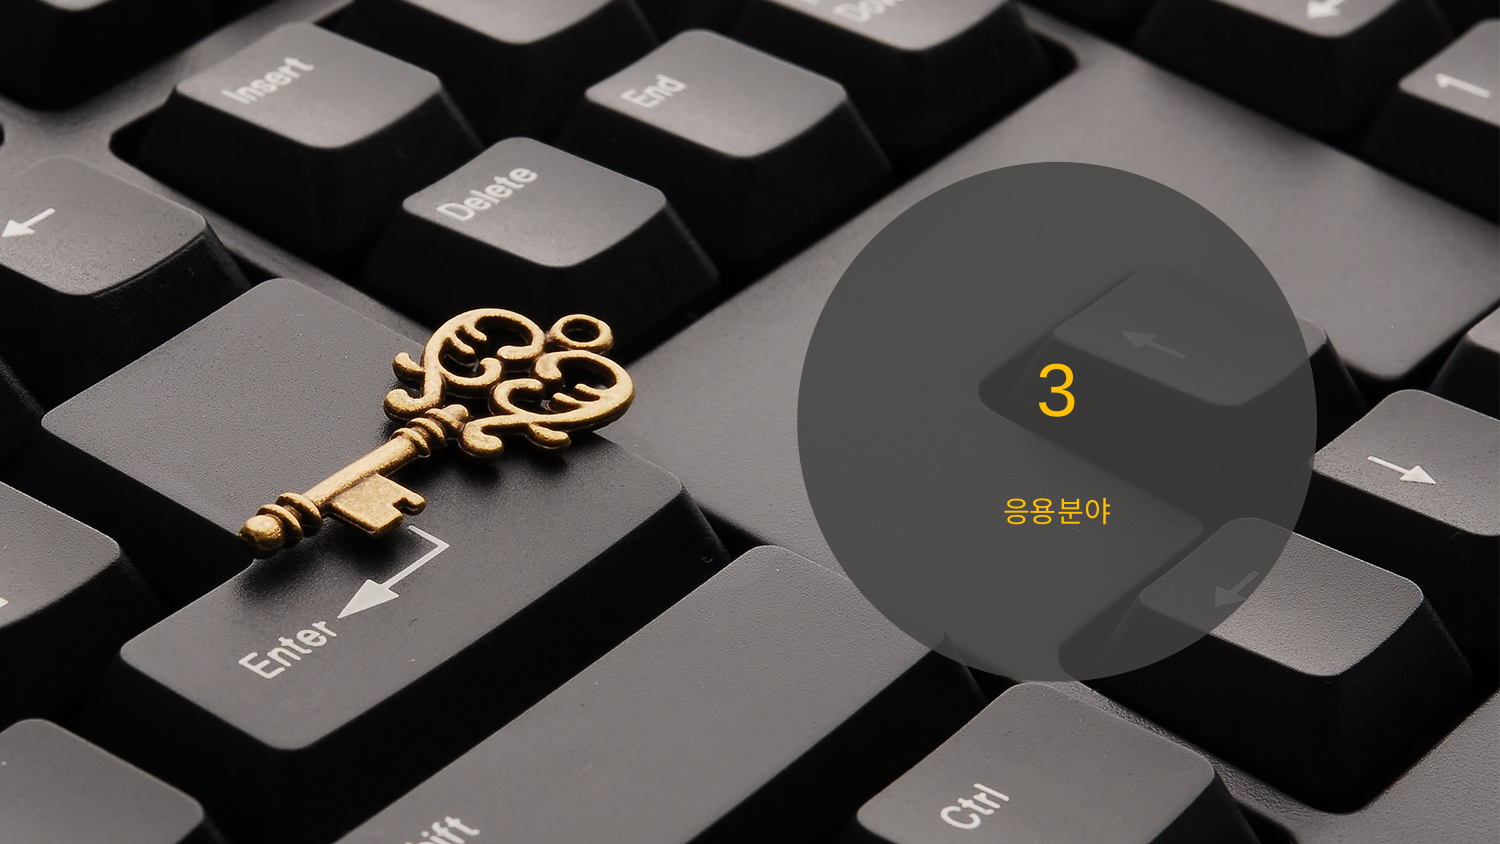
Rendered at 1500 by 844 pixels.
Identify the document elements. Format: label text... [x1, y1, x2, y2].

picture [0, 0, 1500, 844]
list 3 [797, 303, 1317, 469]
list 응용분야 [797, 469, 1317, 552]
